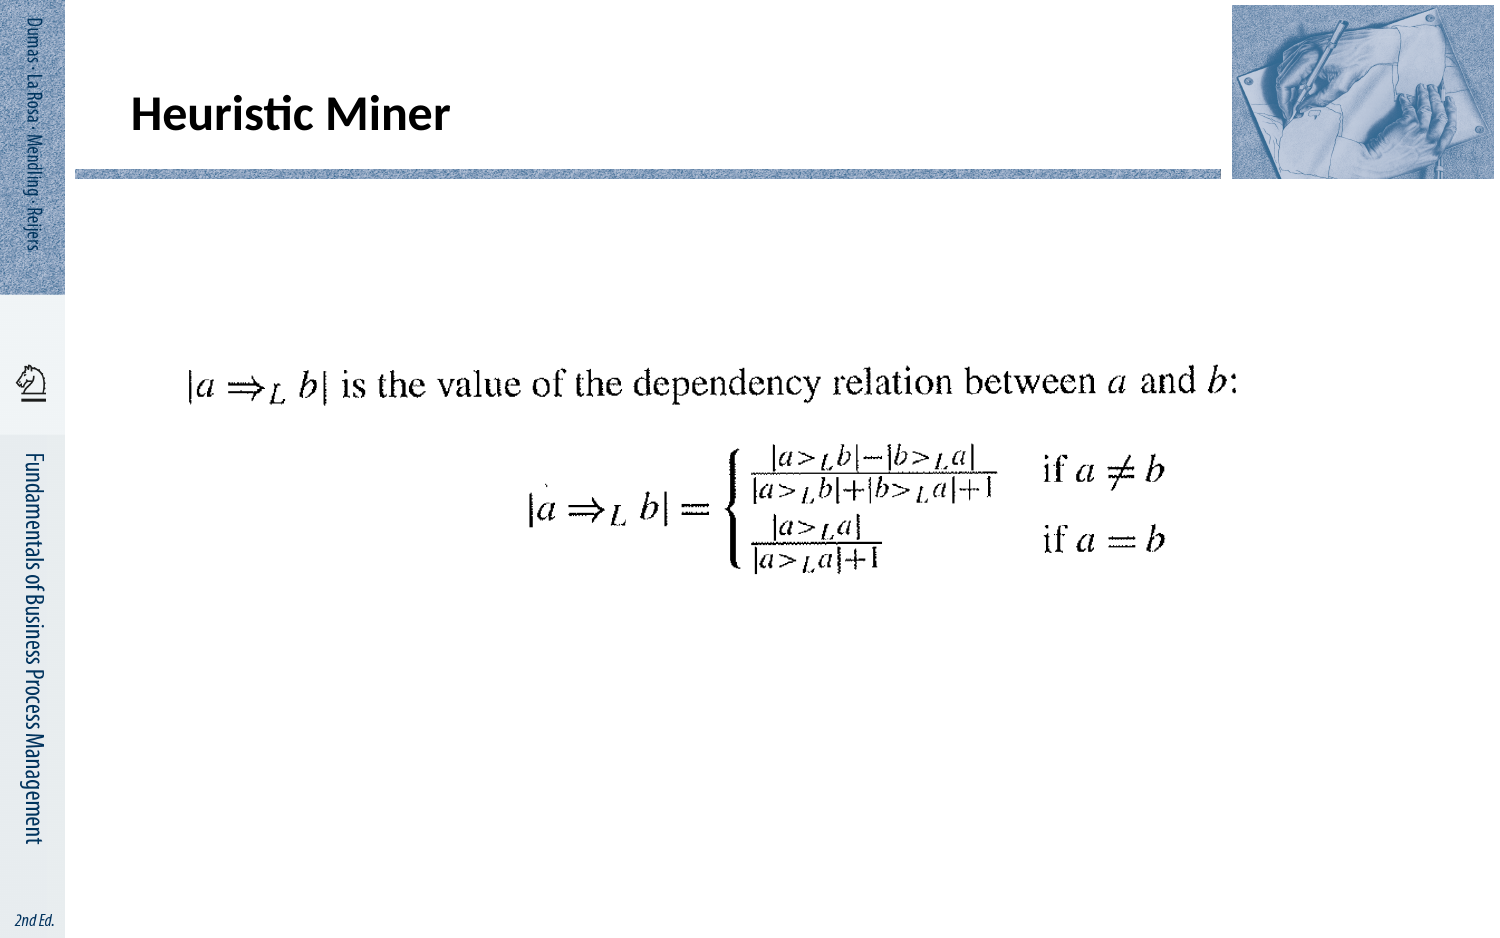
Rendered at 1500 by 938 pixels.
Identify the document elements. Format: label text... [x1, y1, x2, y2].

picture [75, 169, 130, 179]
picture [1232, 5, 1494, 179]
picture [169, 350, 1292, 598]
picture [0, 0, 65, 938]
title Heuristic Miner [130, 32, 1256, 189]
